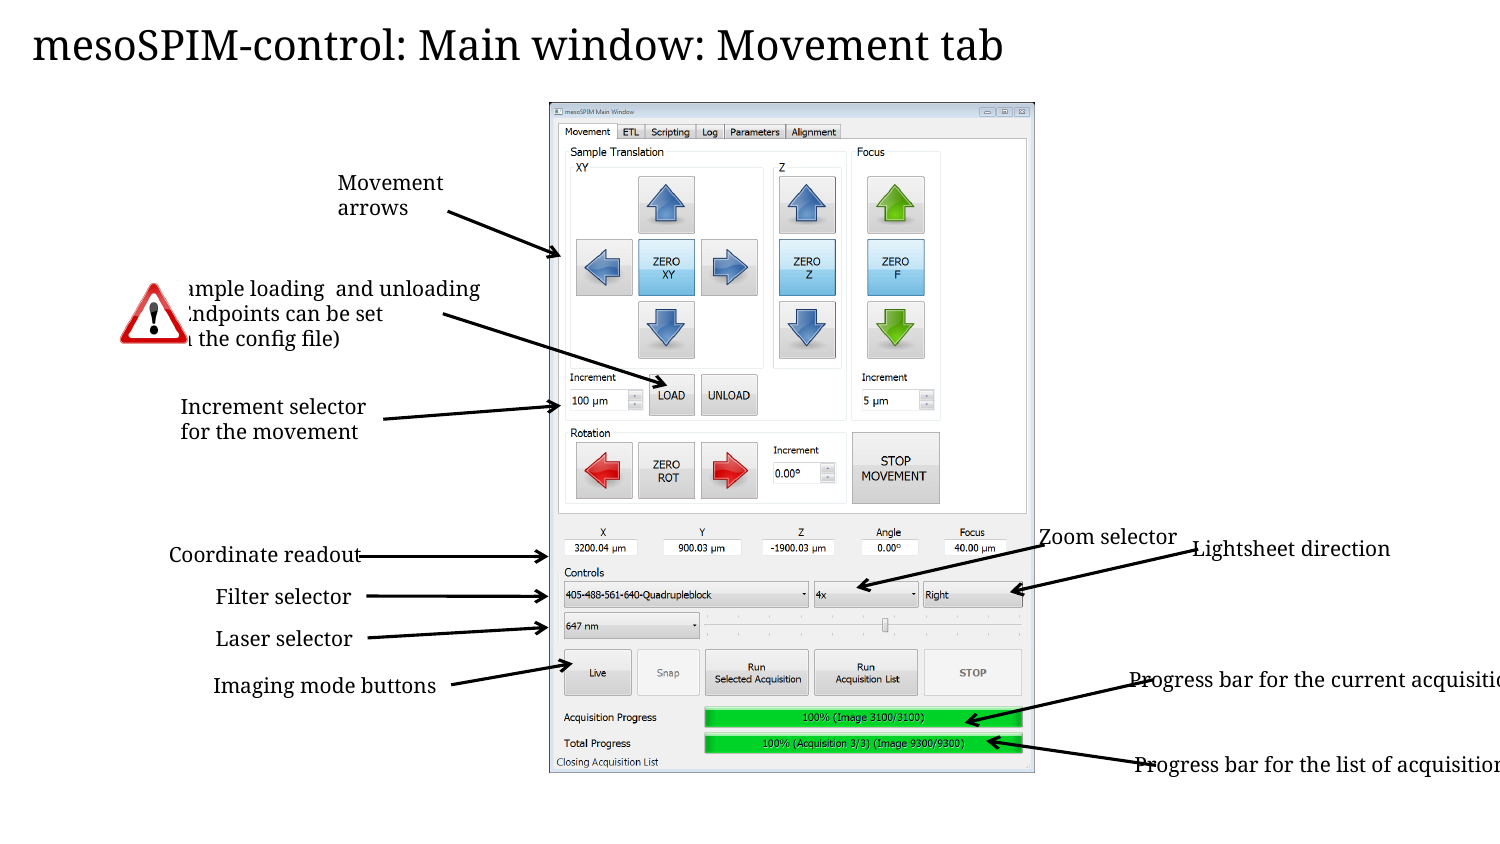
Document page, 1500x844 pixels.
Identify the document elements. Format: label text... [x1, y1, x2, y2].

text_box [354, 627, 549, 639]
text_box Lightsheet direction [1177, 528, 1406, 568]
text_box mesoSPIM-control: Main window: Movement tab [17, 0, 1500, 114]
text_box Movement arrows [322, 161, 464, 227]
picture [548, 102, 1035, 774]
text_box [1009, 549, 1199, 593]
text_box Sample loading and unloading (Endpoints can be set In the config file) [157, 268, 496, 358]
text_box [964, 679, 1154, 723]
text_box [856, 544, 1045, 588]
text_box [442, 313, 668, 386]
text_box Coordinate readout [154, 534, 377, 574]
text_box Progress bar for the current acquisition [1113, 658, 1500, 699]
text_box Imaging mode buttons [198, 664, 452, 705]
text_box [447, 210, 562, 257]
text_box Progress bar for the list of acquisitions [1119, 744, 1500, 785]
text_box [383, 405, 562, 420]
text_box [985, 740, 1157, 766]
text_box Zoom selector [1040, 516, 1193, 547]
text_box Filter selector [200, 576, 367, 616]
text_box Laser selector [200, 618, 368, 658]
text_box Increment selector for the movement [165, 386, 387, 452]
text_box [432, 663, 573, 686]
picture [118, 281, 190, 346]
